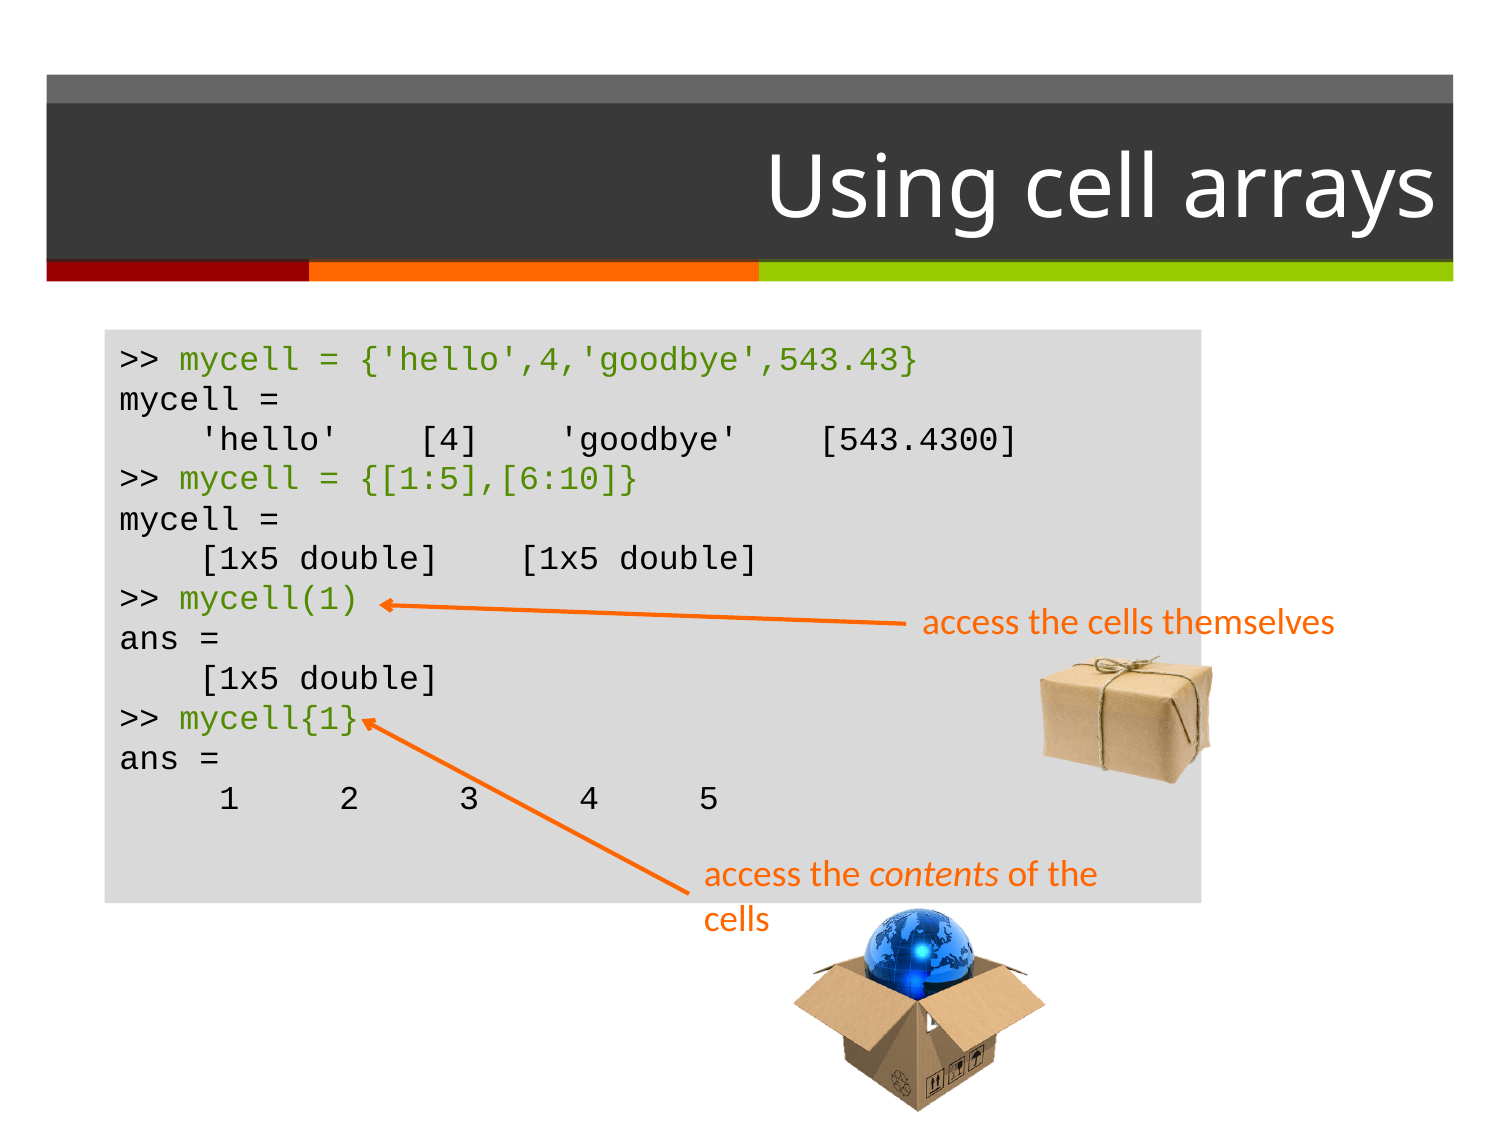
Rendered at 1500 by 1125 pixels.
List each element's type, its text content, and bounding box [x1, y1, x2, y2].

title Using cell arrays [46, 103, 1454, 263]
text_box >> mycell = {'hello',4,'goodbye',543.43} mycell = 'hello' [4] 'goodbye' [543.4300] >> mycell = {[1:5],[6:10]} mycell = [1x5 double] [1x5 double] >> mycell(1) ans = [1x5 double] >> mycell{1} ans = 1 2 3 4 5 [104, 329, 1202, 904]
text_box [378, 589, 1354, 800]
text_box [360, 718, 1135, 1125]
